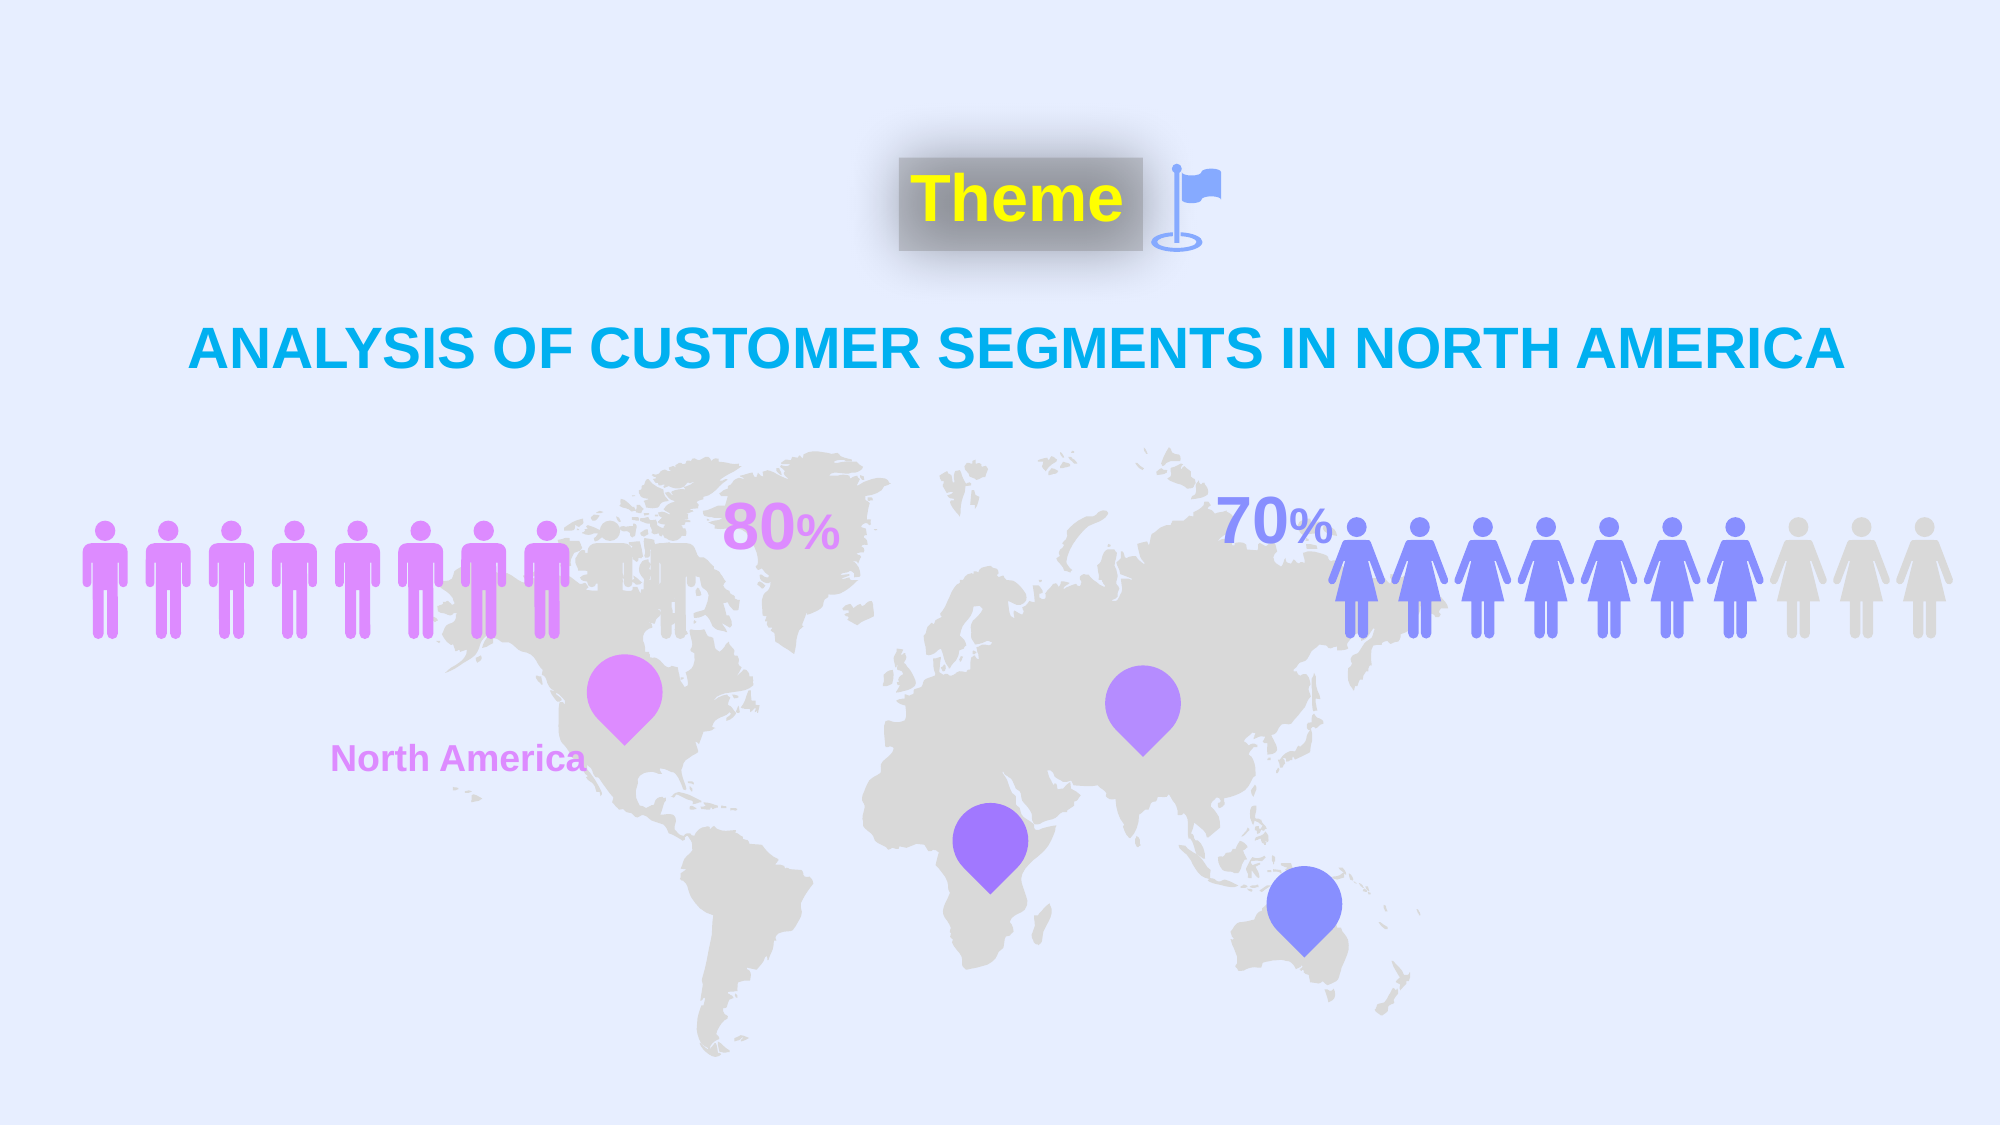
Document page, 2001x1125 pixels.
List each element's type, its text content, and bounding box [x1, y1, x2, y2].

text_box ANALYSIS OF CUSTOMER SEGMENTS IN NORTH AMERICA [103, 308, 1932, 391]
text_box [1150, 162, 1223, 253]
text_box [82, 520, 696, 640]
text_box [430, 447, 1449, 1057]
list Theme [825, 151, 1210, 248]
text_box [1328, 517, 1953, 639]
text_box North America [249, 727, 430, 787]
text_box [898, 248, 1144, 252]
